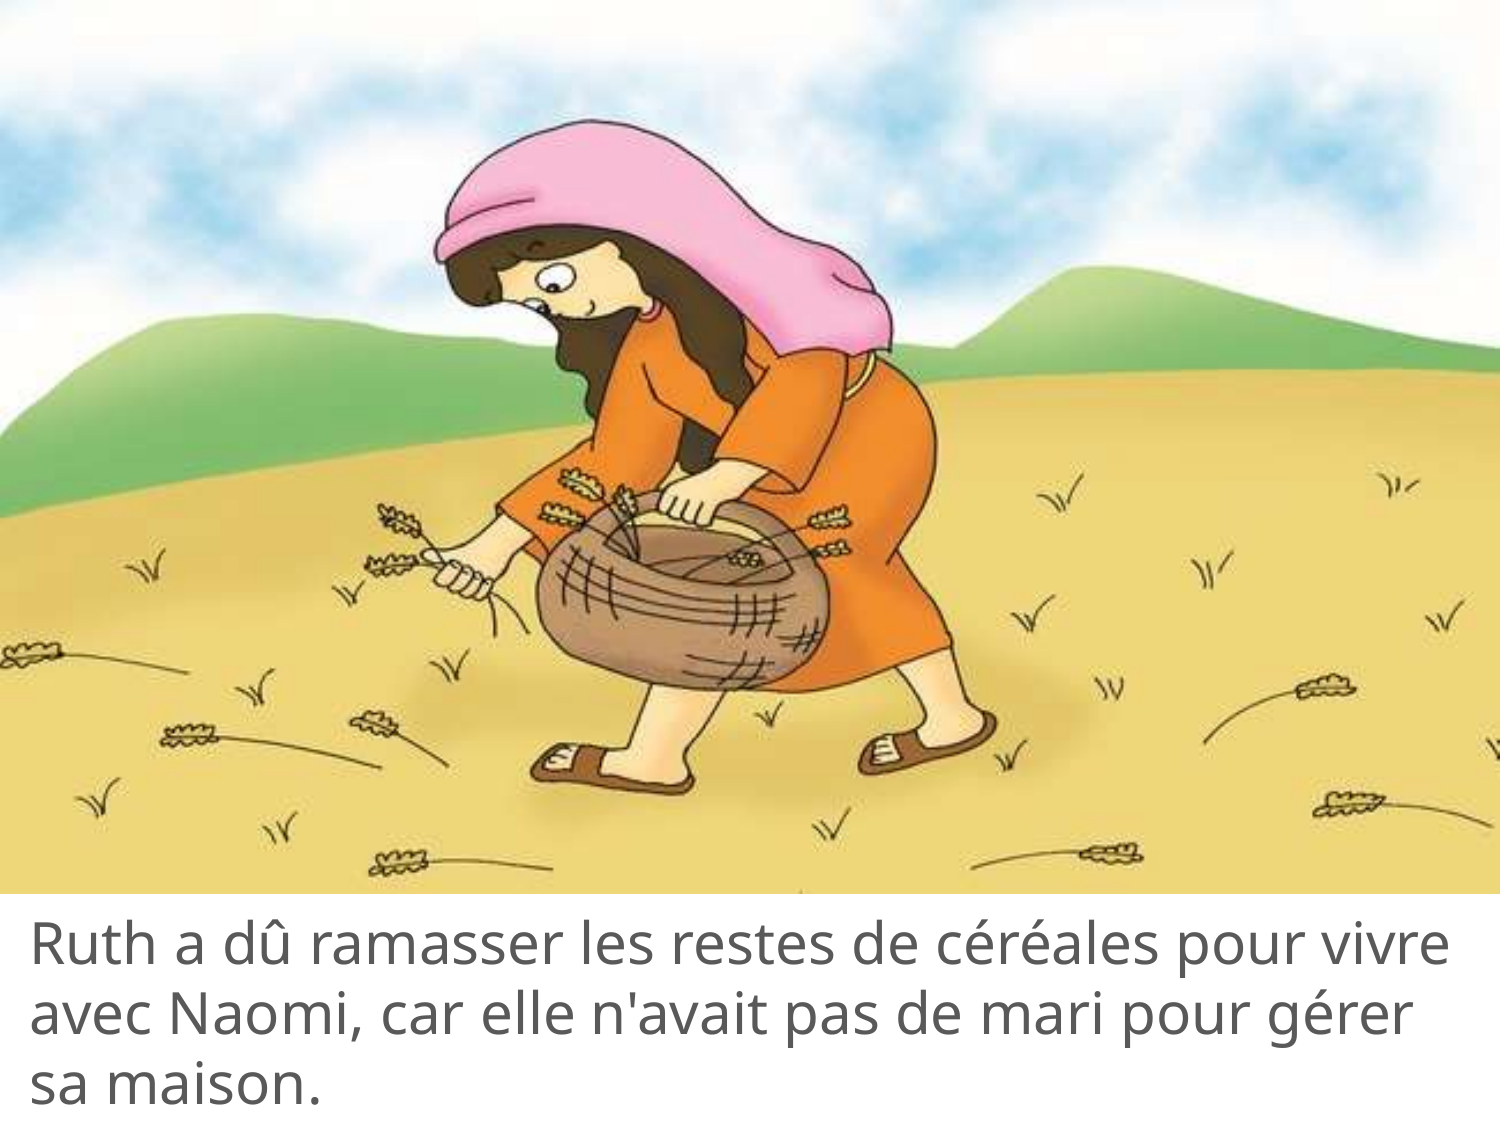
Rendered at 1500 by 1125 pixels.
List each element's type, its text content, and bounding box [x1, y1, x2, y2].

picture [0, 0, 1500, 894]
text_box Ruth a dû ramasser les restes de céréales pour vivre avec Naomi, car elle n'avait pas de mari pour gérer sa maison. [14, 902, 1486, 1124]
